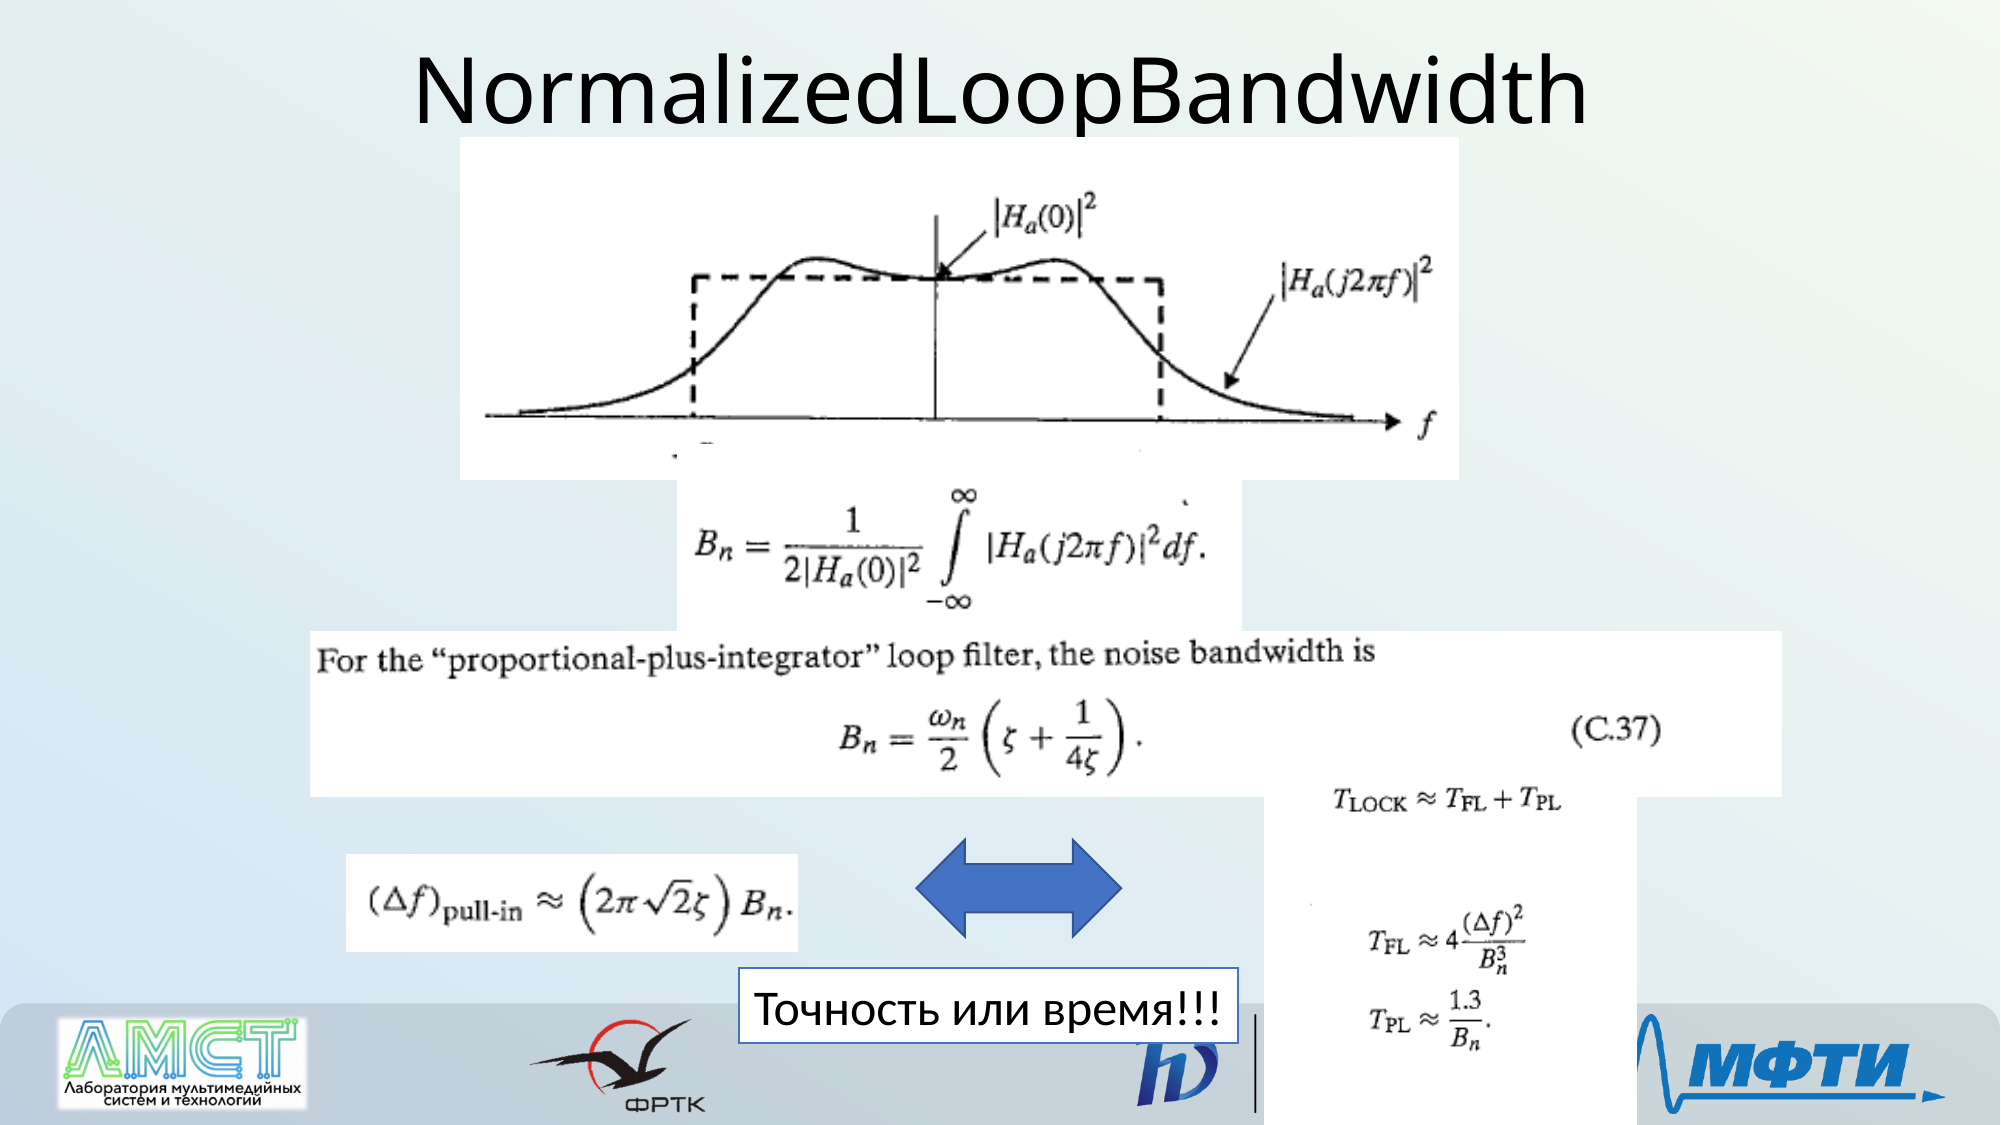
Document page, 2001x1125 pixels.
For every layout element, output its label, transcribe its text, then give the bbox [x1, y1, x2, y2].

title NormalizedLoopBandwidth [102, 0, 1903, 188]
text_box Точность или время!!! [738, 967, 1239, 1044]
picture [60, 1020, 304, 1107]
picture [346, 854, 798, 952]
text_box [915, 837, 1123, 939]
picture [310, 137, 1946, 1125]
picture [523, 1015, 714, 1113]
